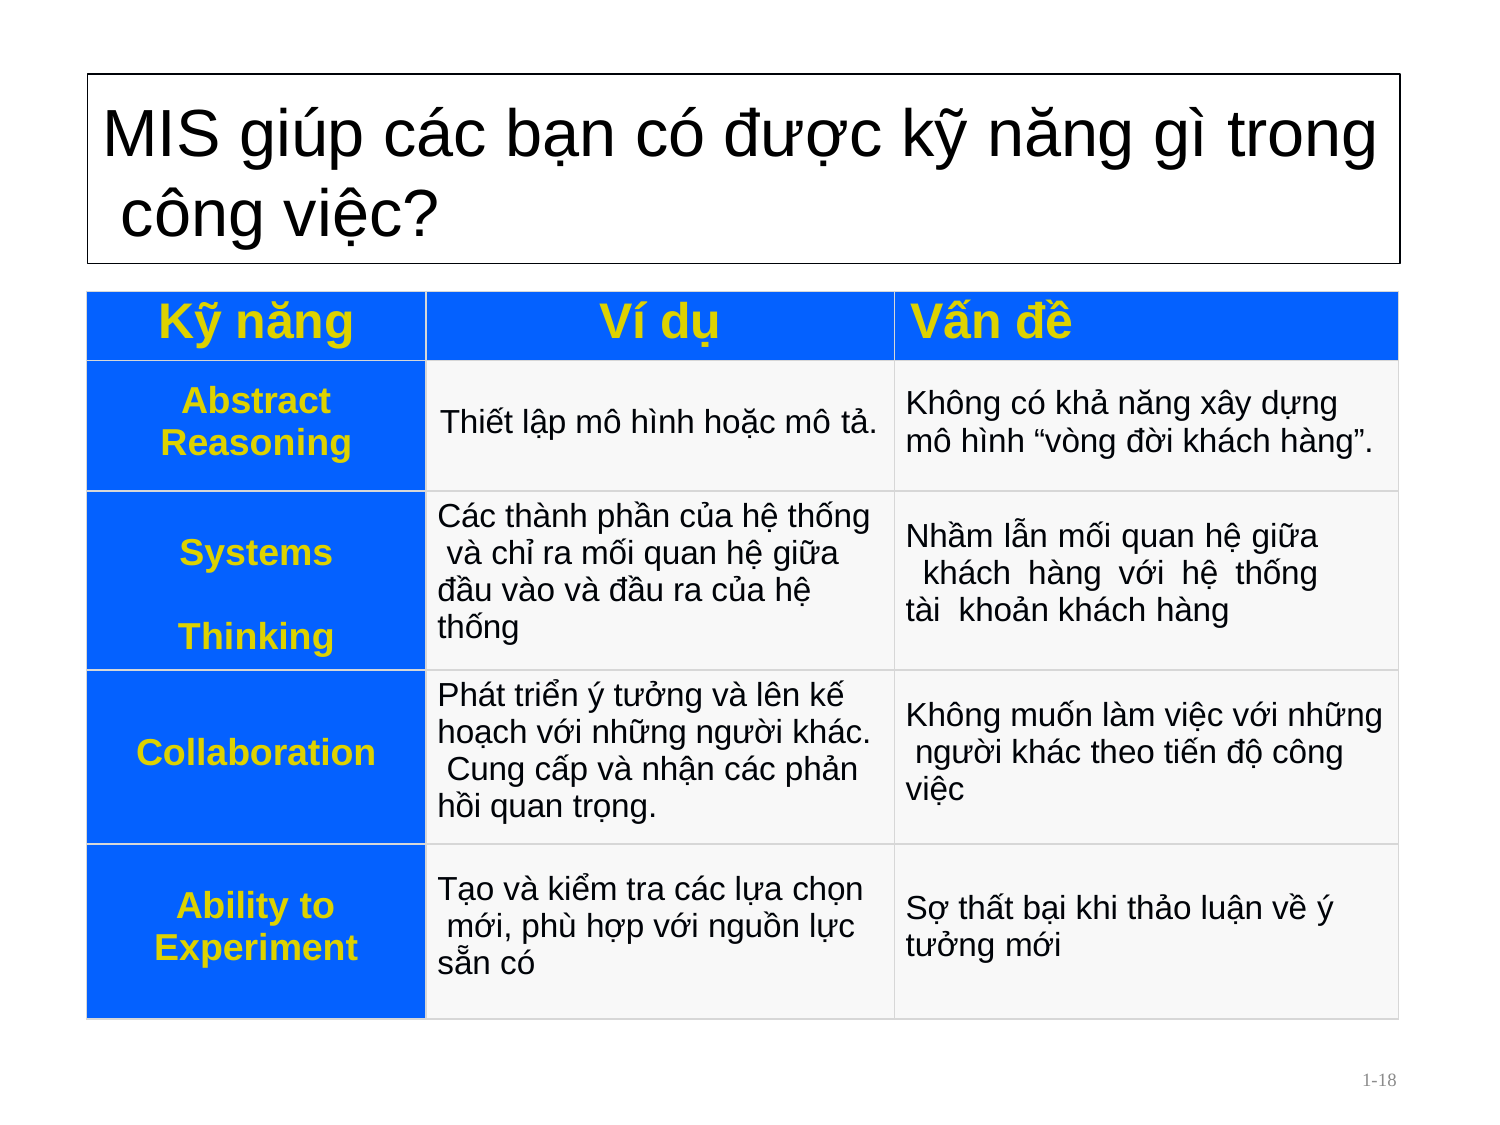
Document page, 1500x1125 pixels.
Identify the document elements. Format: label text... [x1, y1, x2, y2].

table_cell Nhầm lẫn mối quan hệ giữa khách hàng với hệ thống tài khoản khách hàng [895, 492, 1398, 669]
table_header Vấn đề [895, 292, 1398, 360]
table_cell Không có khả năng xây dựng mô hình “vòng đời khách hàng”. [895, 361, 1398, 490]
table_cell Ability to Experiment [87, 845, 425, 1018]
table_cell Collaboration [87, 671, 425, 843]
title MIS giúp các bạn có được kỹ năng gì trong công việc? [87, 73, 1400, 264]
table_cell Không muốn làm việc với những người khác theo tiến độ công việc [895, 671, 1398, 843]
table_cell Tạo và kiểm tra các lựa chọn mới, phù hợp với nguồn lực sẵn có [427, 845, 894, 1018]
table_header Kỹ năng [87, 292, 425, 360]
slide_number 1-18 [1059, 1020, 1397, 1125]
table_cell Abstract Reasoning [87, 361, 425, 490]
table_cell Phát triển ý tưởng và lên kế hoạch với những người khác. Cung cấp và nhận các phản hồi quan trọng. [427, 671, 894, 843]
table_cell Sợ thất bại khi thảo luận về ý tưởng mới [895, 845, 1398, 1018]
table_cell Các thành phần của hệ thống và chỉ ra mối quan hệ giữa đầu vào và đầu ra của hệ thống [427, 492, 894, 669]
table_cell Systems Thinking [87, 492, 425, 669]
table_header Ví dụ [427, 292, 894, 360]
table_cell Thiết lập mô hình hoặc mô tả. [427, 361, 894, 490]
